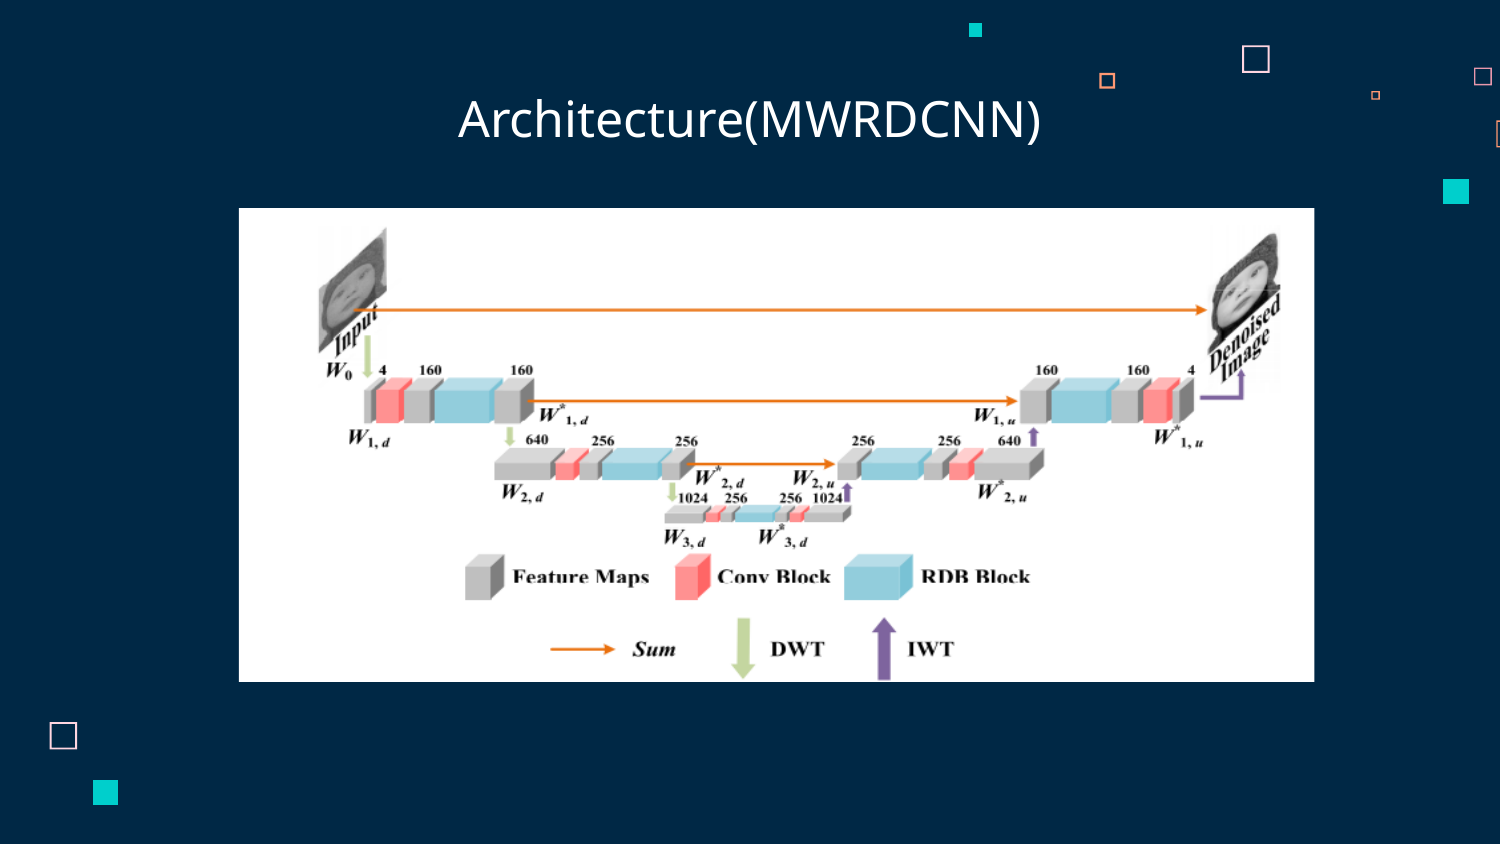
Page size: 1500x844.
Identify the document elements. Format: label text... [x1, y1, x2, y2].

title Architecture(MWRDCNN) [51, 72, 1449, 167]
picture [238, 207, 1315, 682]
